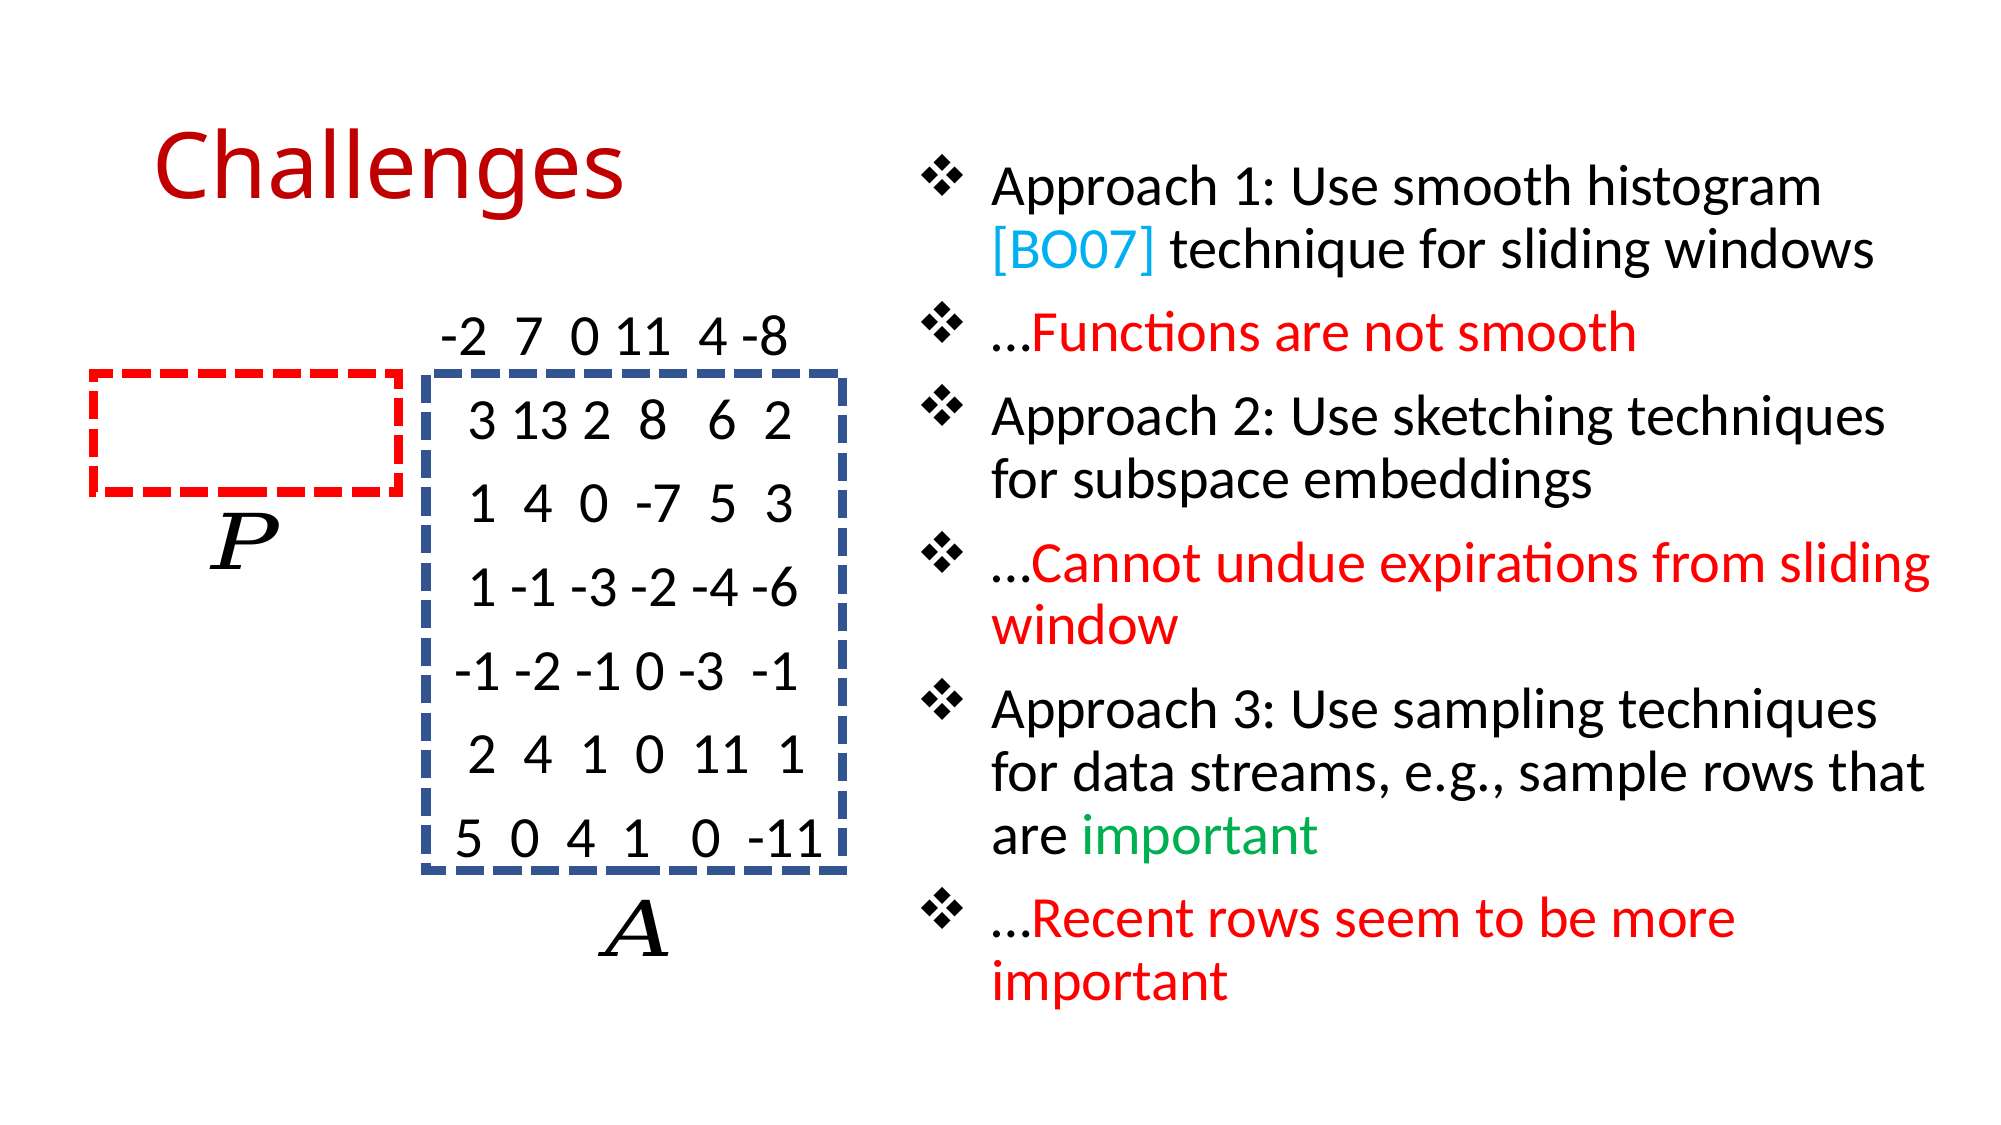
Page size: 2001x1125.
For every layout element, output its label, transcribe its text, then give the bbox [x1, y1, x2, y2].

list -2 7 0 11 4 -8 3 13 2 8 6 2 1 4 0 -7 5 3 1 -1 -3 -2 -4 -6 -1 -2 -1 0 -3 -1 2 4 1 0 11 1 5 0 4 1 0 -11 [425, 297, 860, 917]
text_box [425, 372, 844, 872]
text_box [92, 372, 399, 493]
text_box [749, 277, 901, 374]
title Challenges [137, 59, 1863, 278]
text_box Approach 1: Use smooth histogram [BO07] technique for sliding windows …Functions are not smooth Approach 2: Use sketching techniques for subspace embeddings …Cannot undue expirations from sliding window Approach 3: Use sampling techniques for data streams, e.g., sample rows that are important …Recent rows seem to be more important [901, 147, 1947, 1067]
